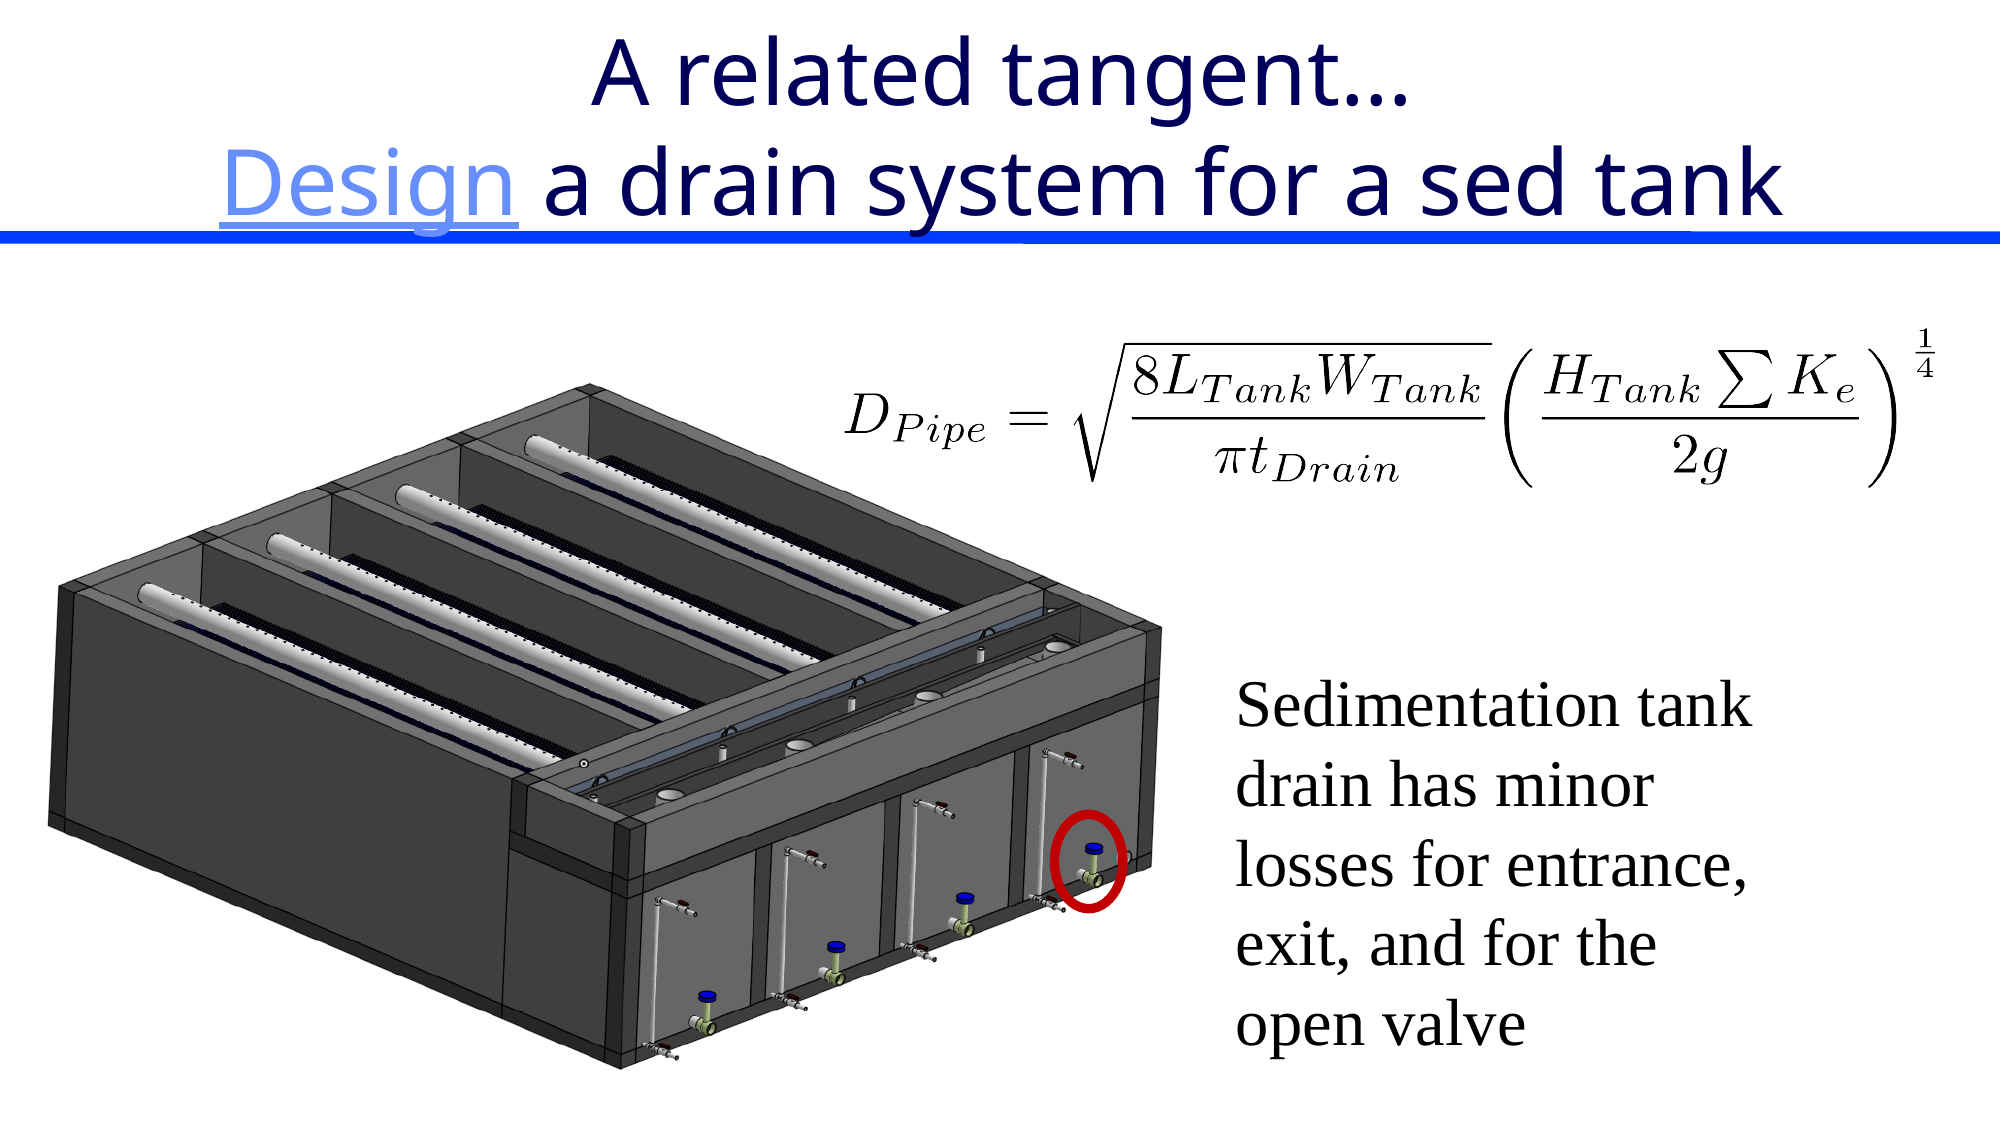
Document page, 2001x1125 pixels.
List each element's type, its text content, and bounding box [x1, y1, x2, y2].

title A related tangent… Design a drain system for a sed tank [75, 37, 1930, 225]
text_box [1054, 651, 1792, 1072]
picture [0, 328, 1935, 1114]
